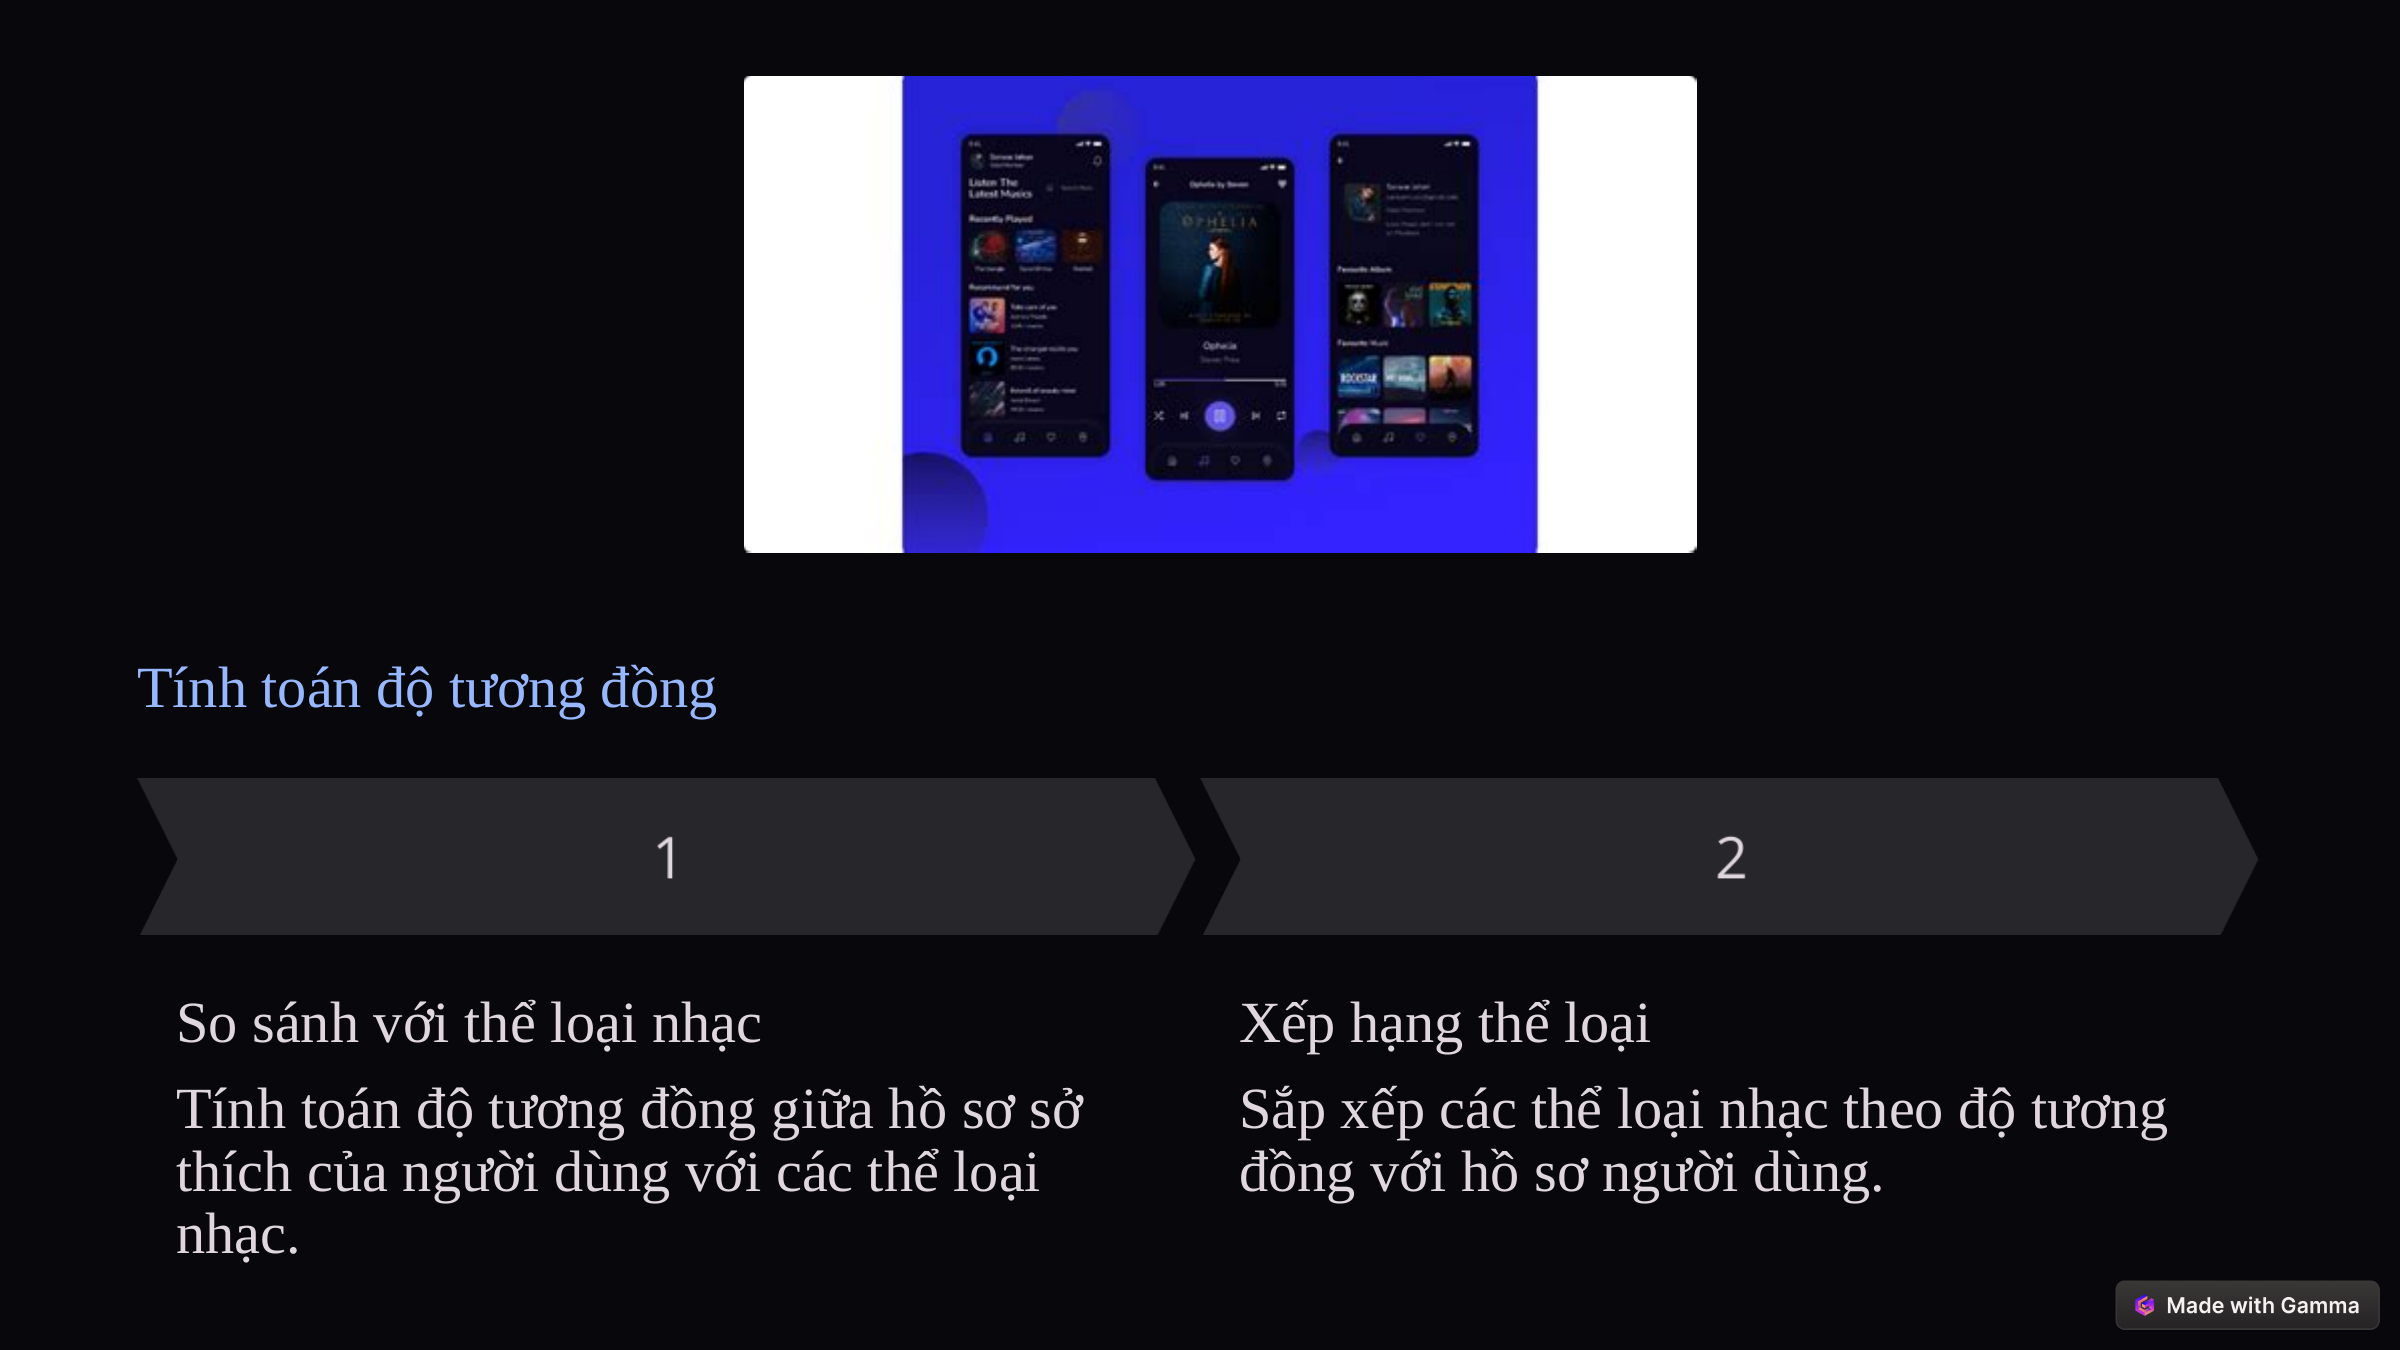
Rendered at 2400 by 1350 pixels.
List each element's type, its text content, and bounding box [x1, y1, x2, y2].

picture [0, 0, 2361, 554]
text_box Tính toán độ tương đồng giữa hồ sơ sở thích của người dùng với các thể loại nhạc. [176, 1078, 1161, 1204]
picture [137, 778, 2263, 935]
text_box Xếp hạng thể loại [1239, 993, 1729, 1055]
text_box Sắp xếp các thể loại nhạc theo độ tương đồng với hồ sơ người dùng. [1239, 1078, 2224, 1204]
picture [2106, 1271, 2389, 1339]
text_box So sánh với thể loại nhạc [176, 993, 779, 1055]
text_box Tính toán độ tương đồng [137, 597, 1352, 720]
